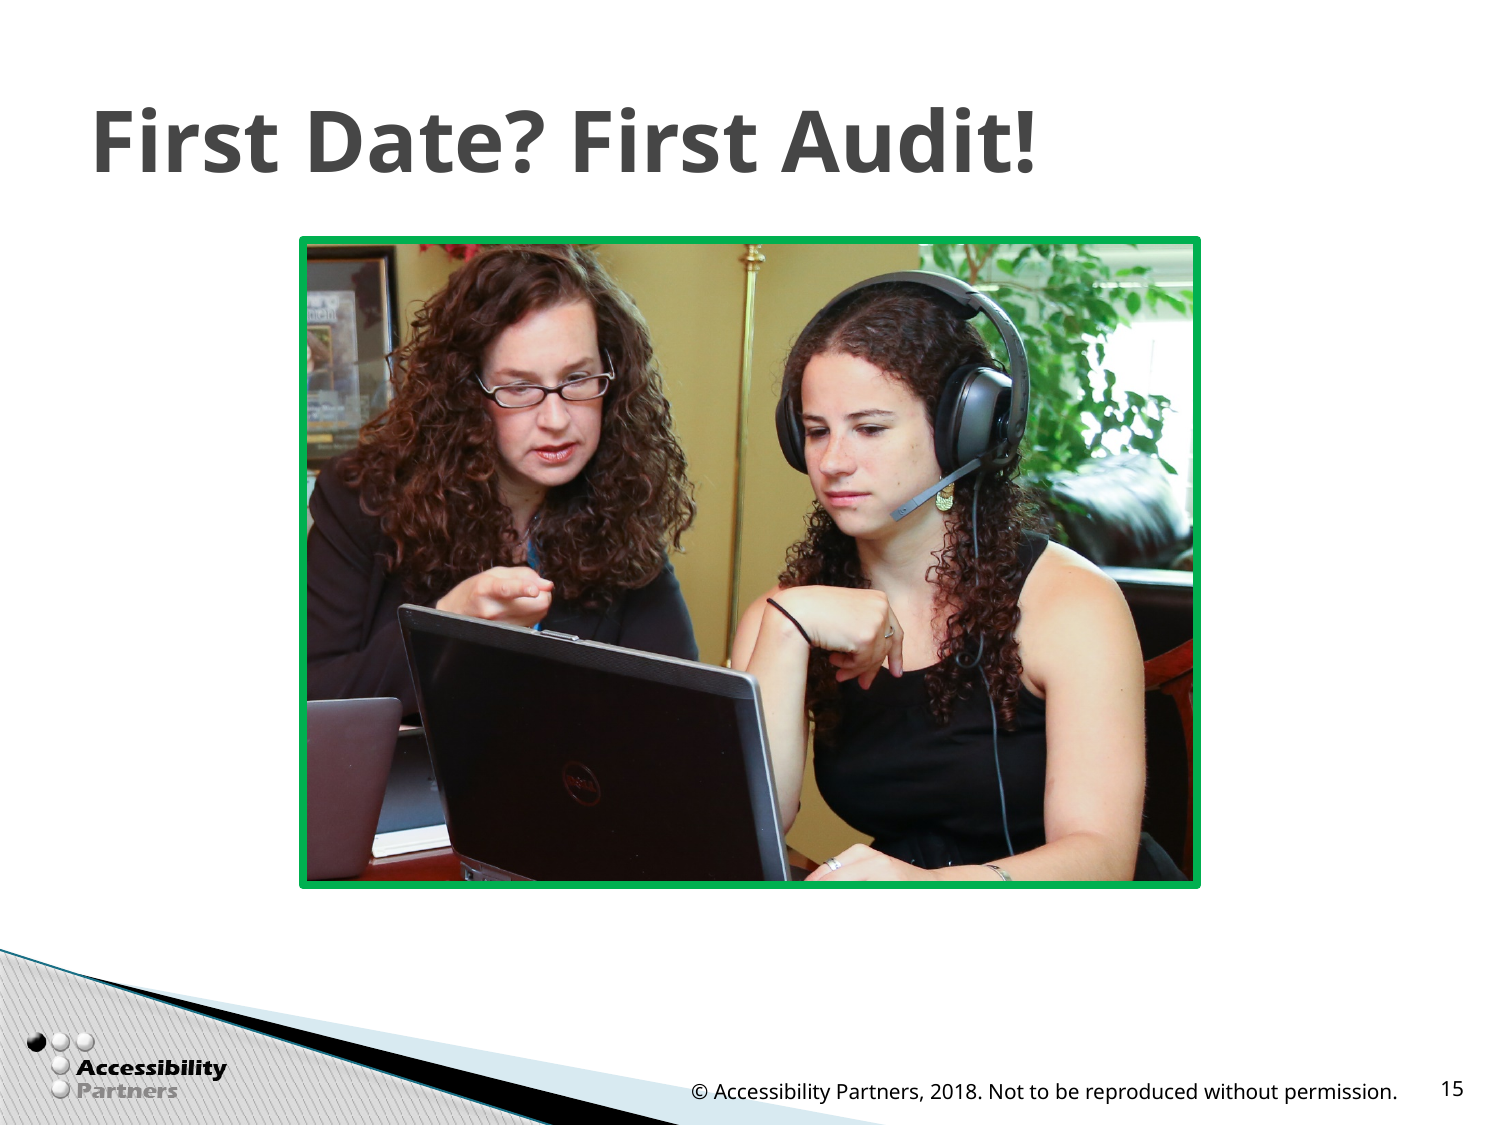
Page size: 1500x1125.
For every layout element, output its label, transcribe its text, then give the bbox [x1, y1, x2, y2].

picture [24, 1030, 229, 1100]
title First Date? First Audit! [75, 45, 1425, 233]
footer © Accessibility Partners, 2018. Not to be reproduced without permission. [537, 1051, 1413, 1112]
slide_number 15 [1418, 1051, 1479, 1112]
picture [306, 243, 1194, 882]
